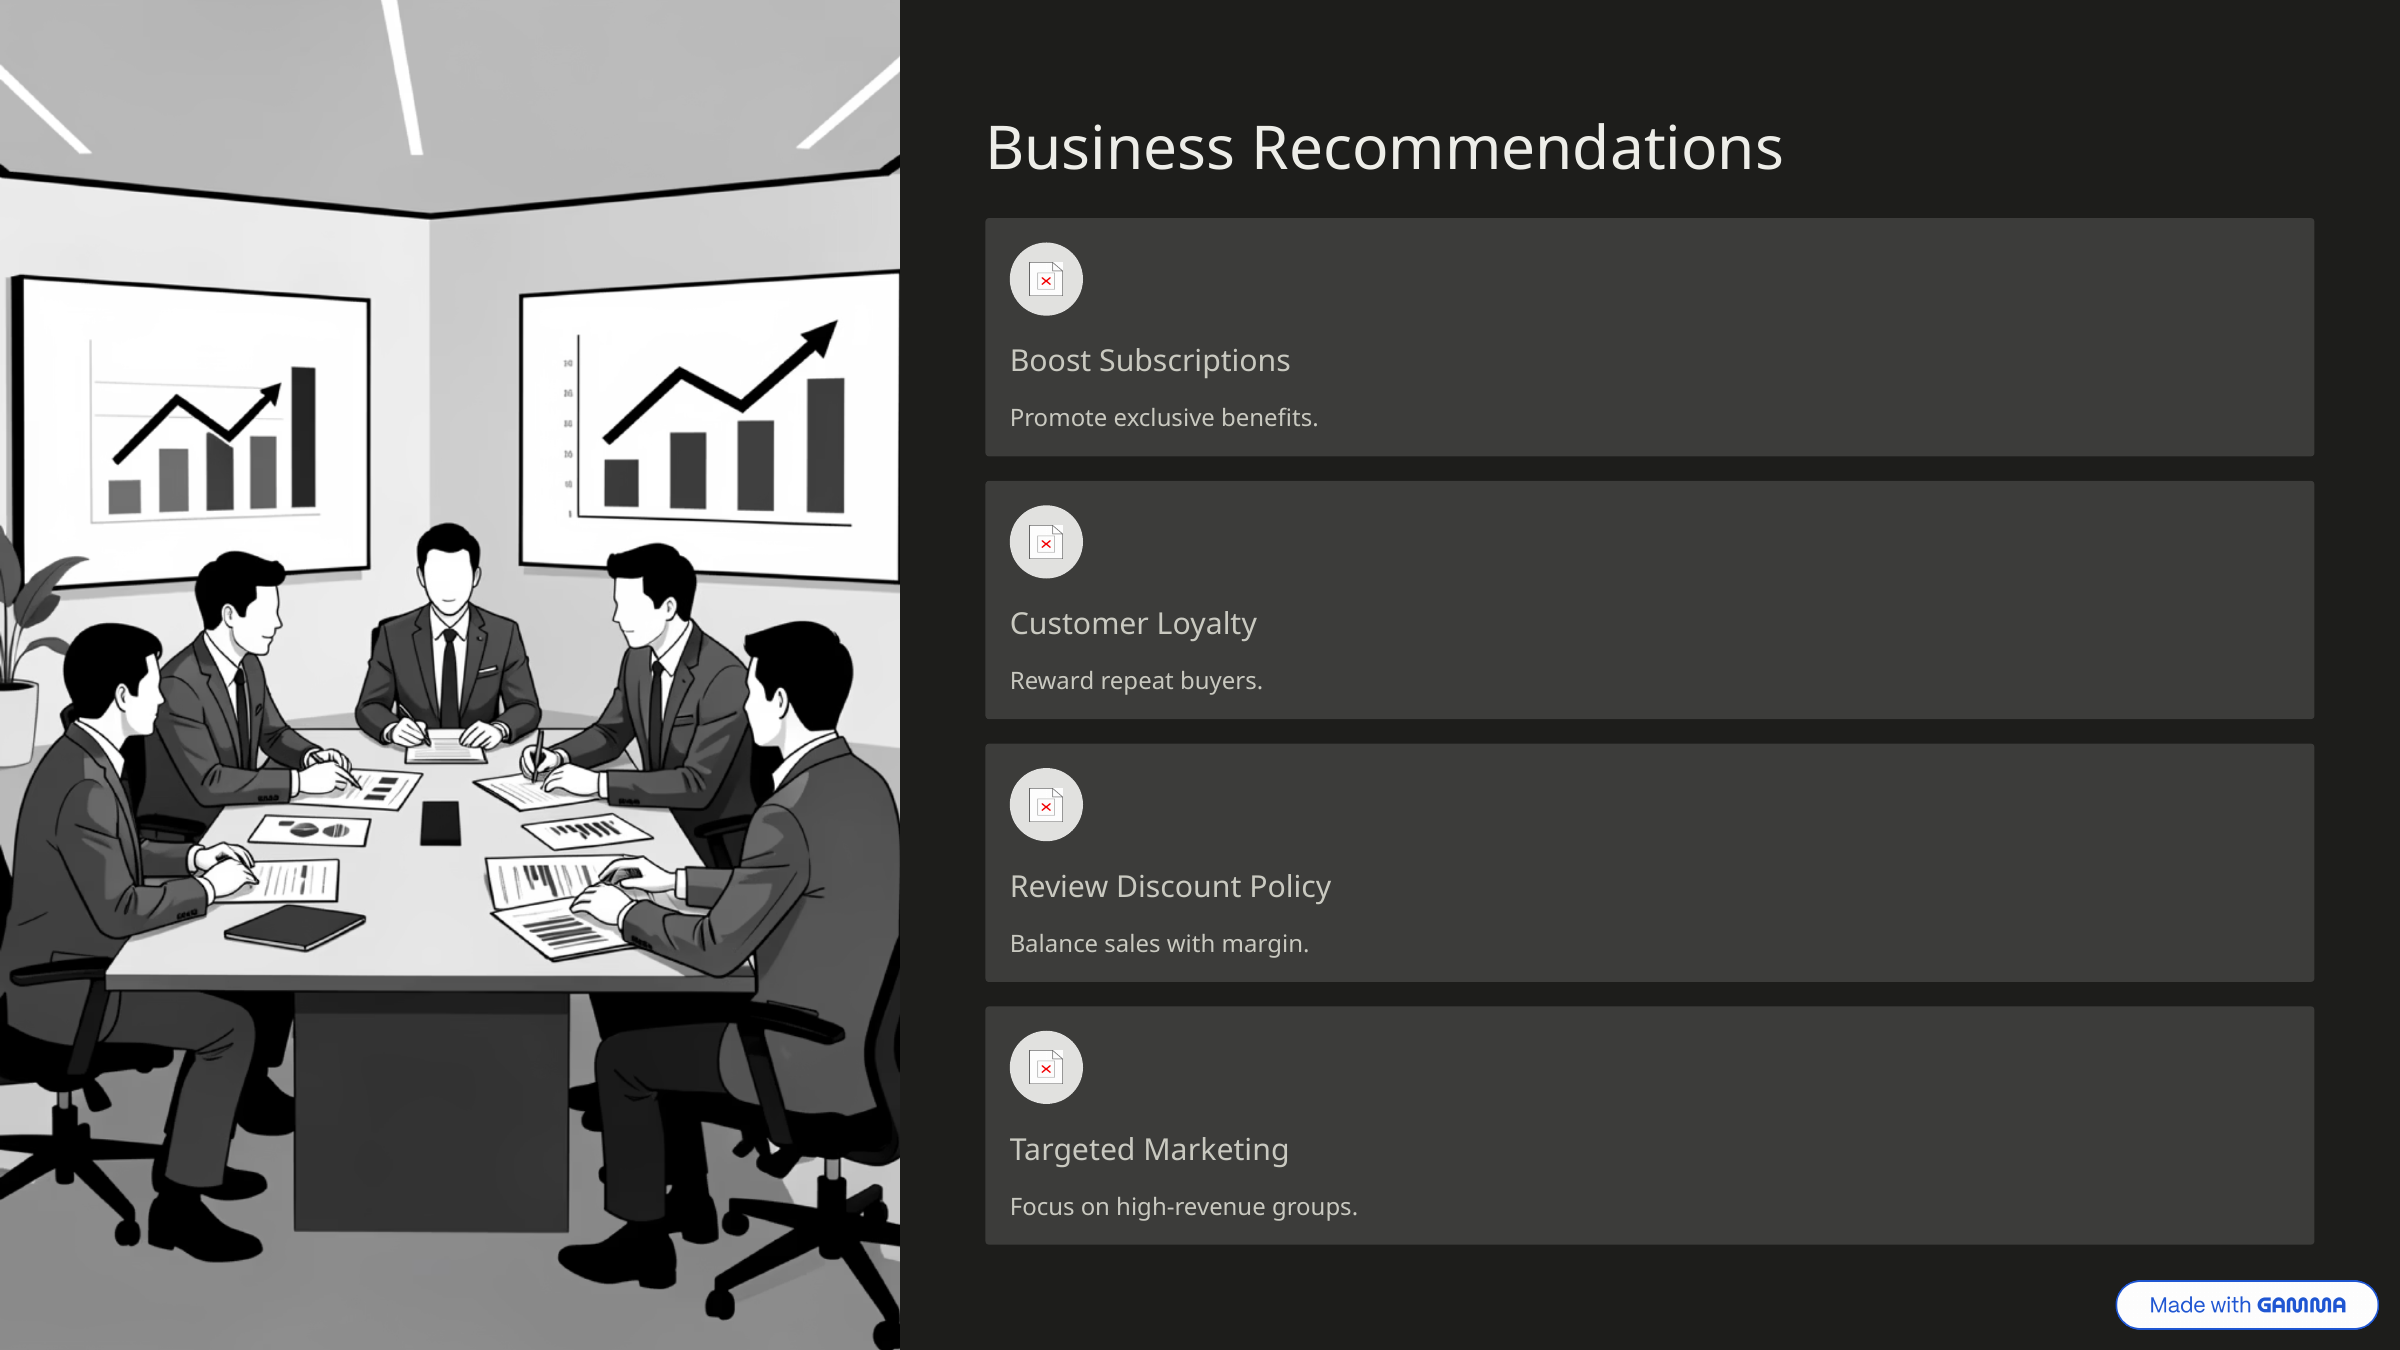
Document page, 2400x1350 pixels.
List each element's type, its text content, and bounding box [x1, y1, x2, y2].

text_box Review Discount Policy [1009, 865, 1370, 904]
text_box Customer Loyalty [1009, 602, 1315, 641]
picture [1029, 262, 1063, 296]
text_box [1009, 242, 1084, 316]
picture [2106, 1271, 2389, 1339]
text_box Focus on high-revenue groups. [1009, 1181, 2291, 1221]
text_box [985, 743, 2315, 982]
text_box [985, 1006, 2315, 1245]
text_box Business Recommendations [985, 105, 1879, 182]
text_box Promote exclusive benefits. [1009, 393, 2291, 432]
text_box Targeted Marketing [1009, 1128, 1315, 1167]
picture [1029, 788, 1063, 822]
picture [1029, 1050, 1063, 1084]
picture [1029, 525, 1063, 559]
text_box [1009, 505, 1084, 579]
text_box [985, 480, 2315, 720]
text_box Boost Subscriptions [1009, 340, 1323, 379]
text_box [985, 218, 2315, 457]
text_box [1009, 1030, 1084, 1104]
text_box [1009, 768, 1084, 842]
text_box Reward repeat buyers. [1009, 655, 2291, 695]
picture [0, 0, 900, 1350]
text_box Balance sales with margin. [1009, 918, 2291, 958]
